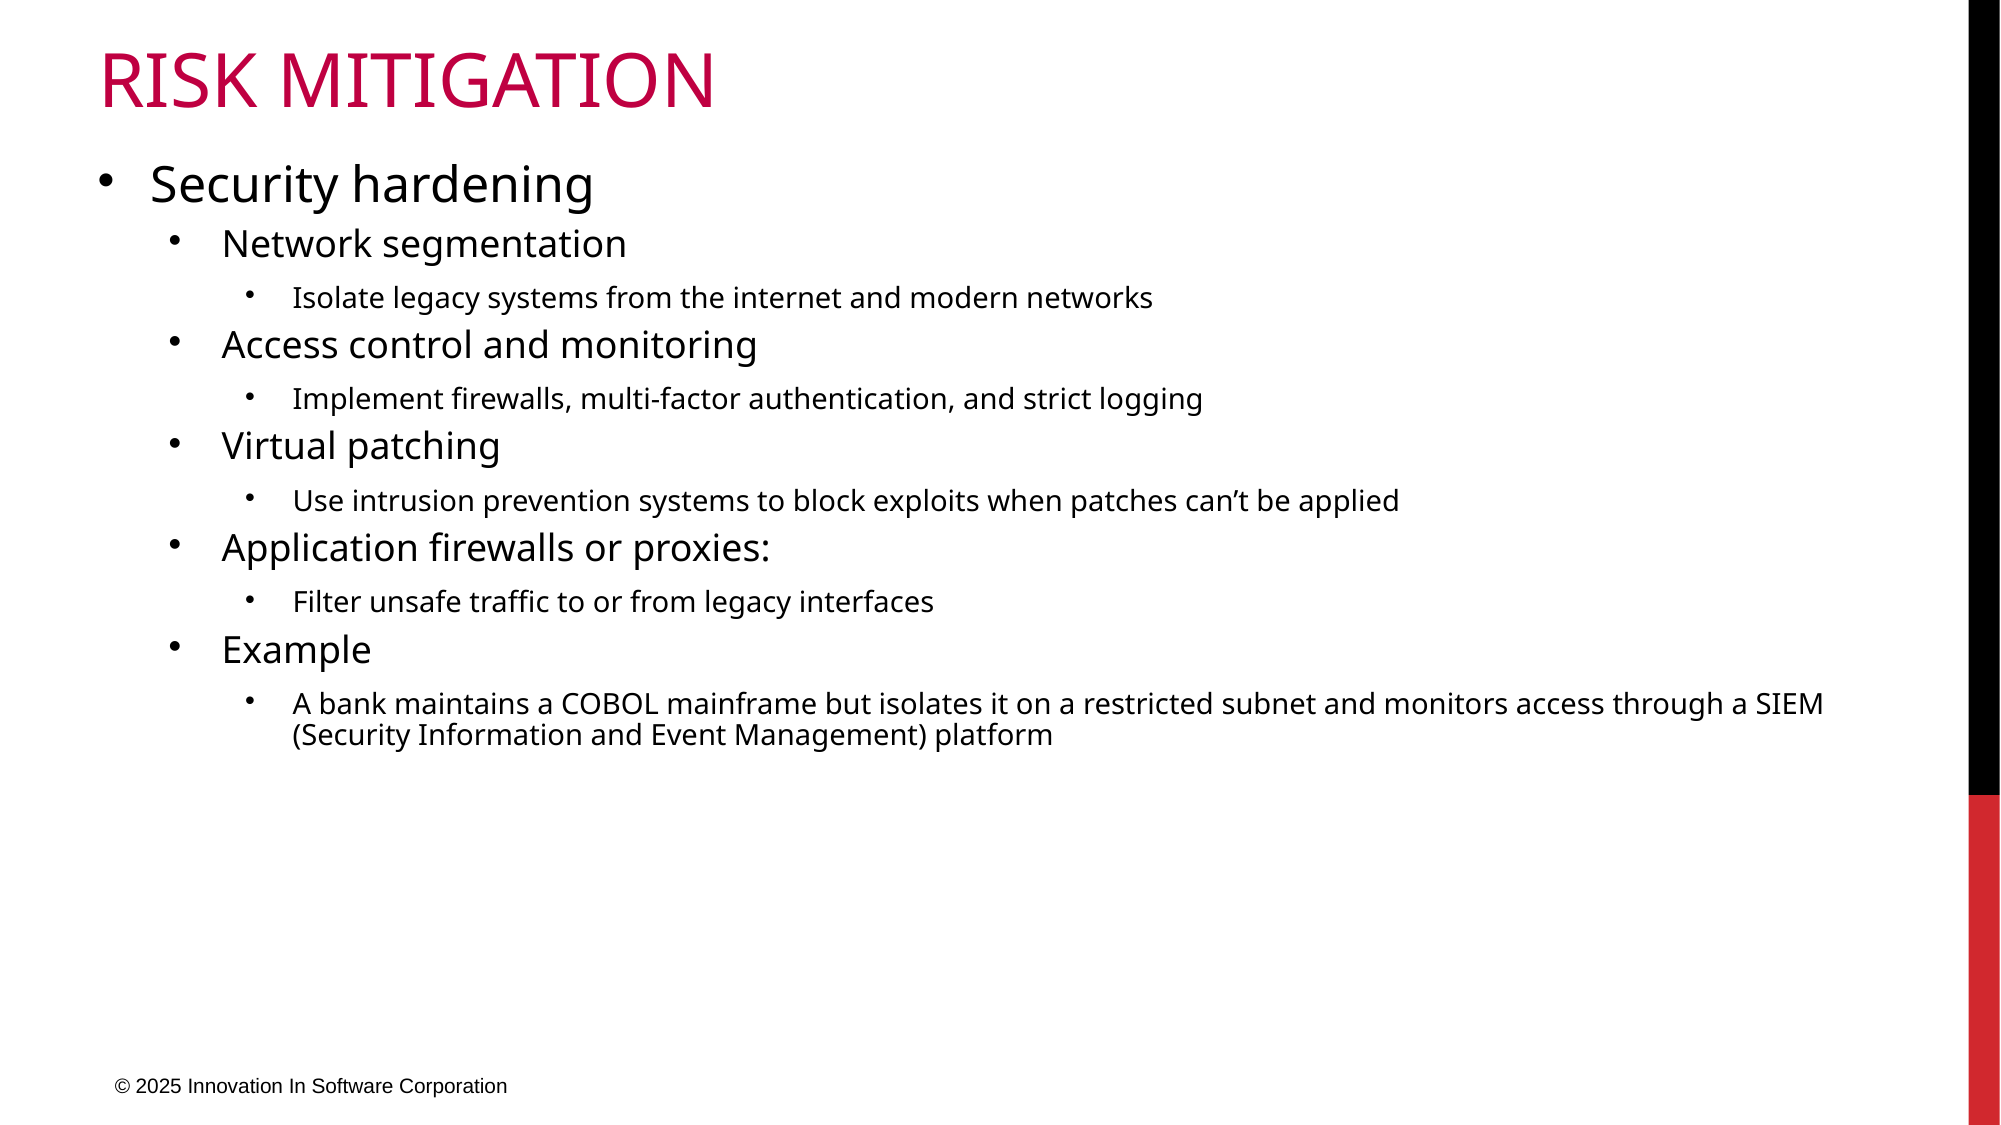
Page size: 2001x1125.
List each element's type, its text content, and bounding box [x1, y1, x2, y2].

footer © 2025 Innovation In Software Corporation [99, 1065, 850, 1112]
list Security hardening Network segmentation Isolate legacy systems from the internet and modern networks Access control and monitoring Implement firewalls, multi-factor authentication, and strict logging Virtual patching Use intrusion prevention systems to block exploits when patches can’t be applied Application firewalls or proxies: Filter unsafe traffic to or from legacy interfaces Example A bank maintains a COBOL mainframe but isolates it on a restricted subnet and monitors access through a SIEM (Security Information and Event Management) platform [79, 158, 1884, 988]
title Risk Mitigation [98, 23, 1413, 143]
